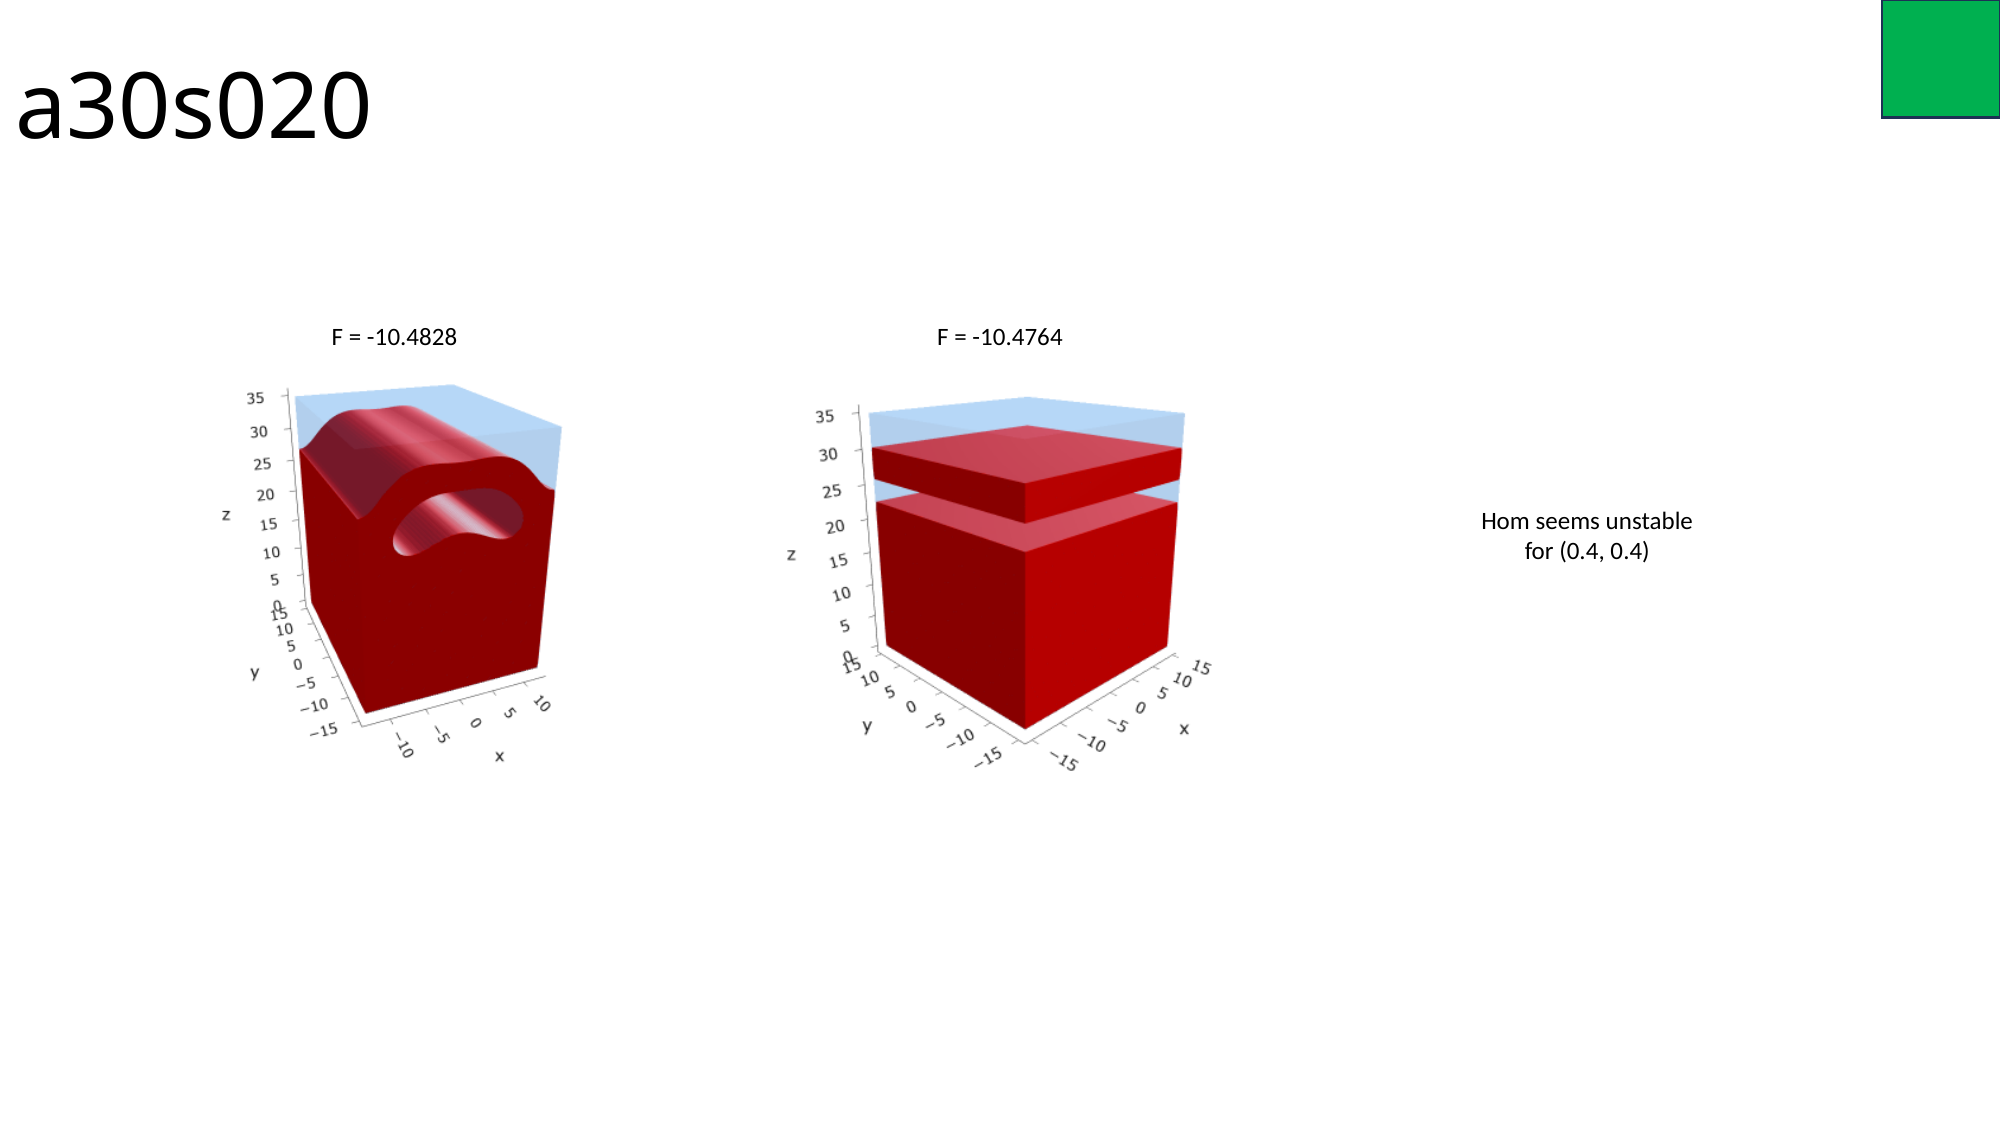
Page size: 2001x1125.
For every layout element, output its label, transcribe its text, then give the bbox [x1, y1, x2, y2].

text_box Hom seems unstable for (0.4, 0.4) [1458, 497, 1717, 572]
picture [214, 370, 564, 767]
text_box [1881, 0, 2000, 119]
title a30s020 [0, 0, 429, 218]
text_box F = -10.4828 [310, 312, 479, 358]
picture [786, 378, 1213, 776]
text_box F = -10.4764 [916, 312, 1084, 358]
